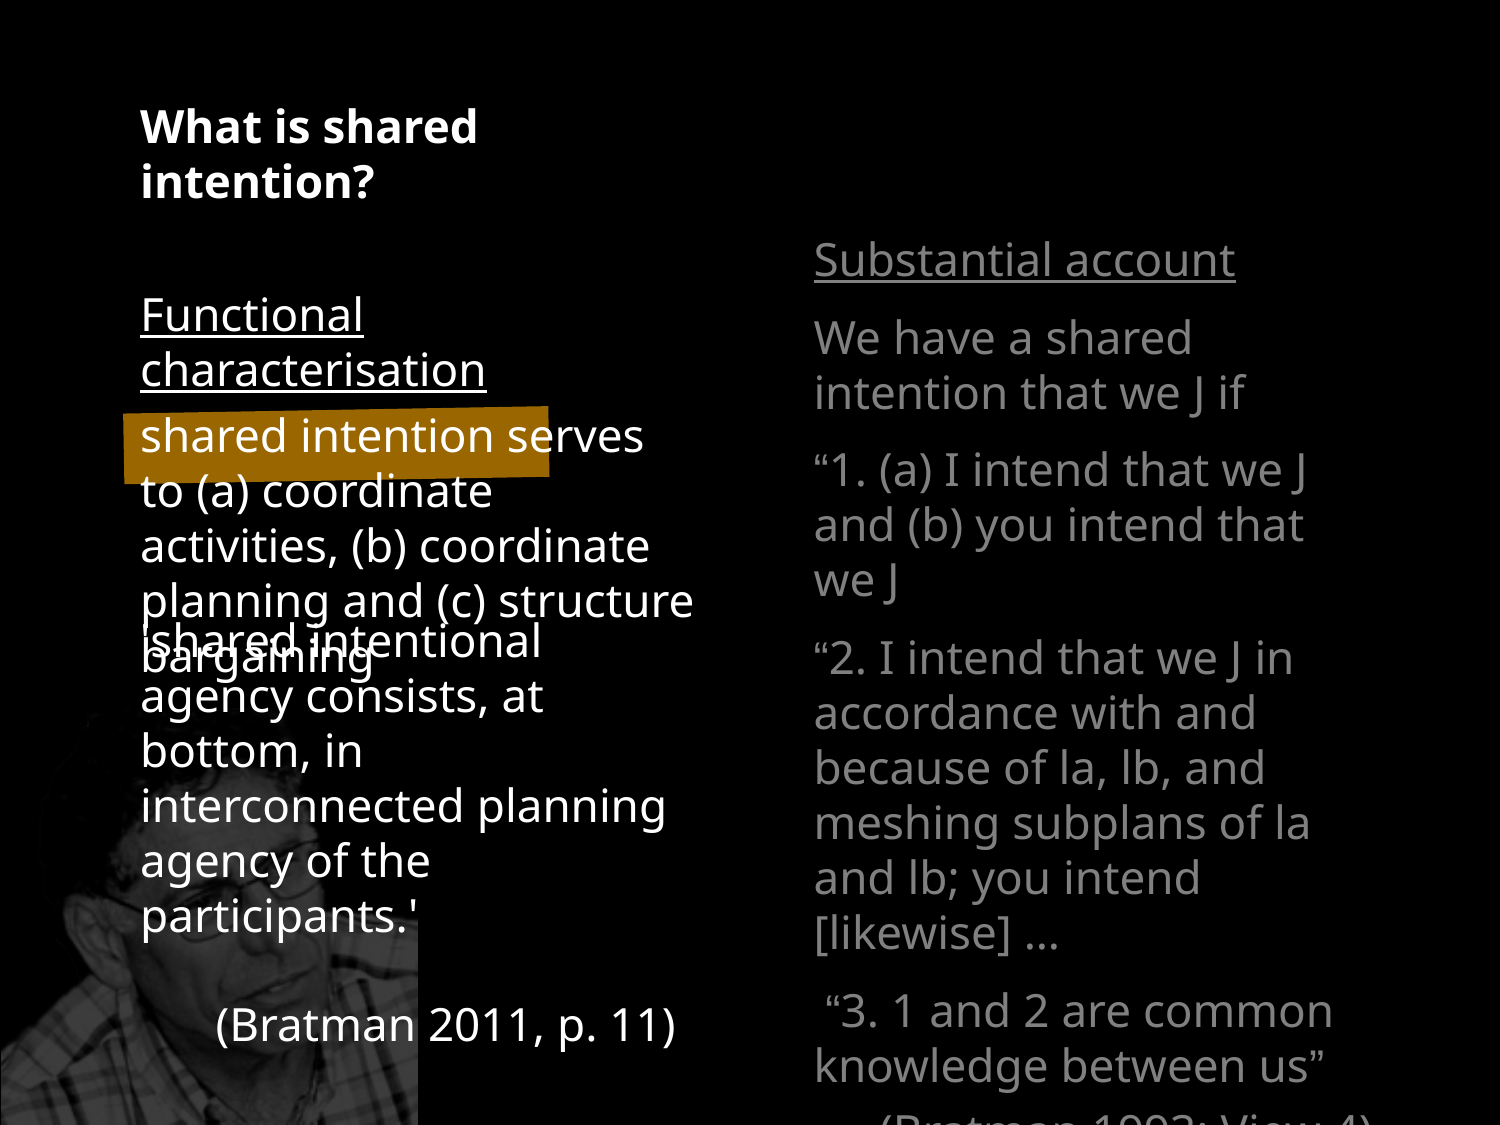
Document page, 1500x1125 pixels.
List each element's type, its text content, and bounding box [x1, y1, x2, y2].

text_box What is shared intention? Functional characterisation shared intention serves to (a) coordinate activities, (b) coordinate planning and (c) structure bargaining [125, 90, 715, 689]
text_box 'shared intentional agency consists, at bottom, in interconnected planning agency of the participants.' (Bratman 2011, p. 11) [125, 603, 691, 1059]
text_box Substantial account We have a shared intention that we J if “1. (a) I intend that we J and (b) you intend that we J “2. I intend that we J in accordance with and because of la, lb, and meshing subplans of la and lb; you intend [likewise] … “3. 1 and 2 are common knowledge between us” (Bratman 1993: View 4) [798, 90, 1388, 1125]
picture [0, 707, 419, 1125]
